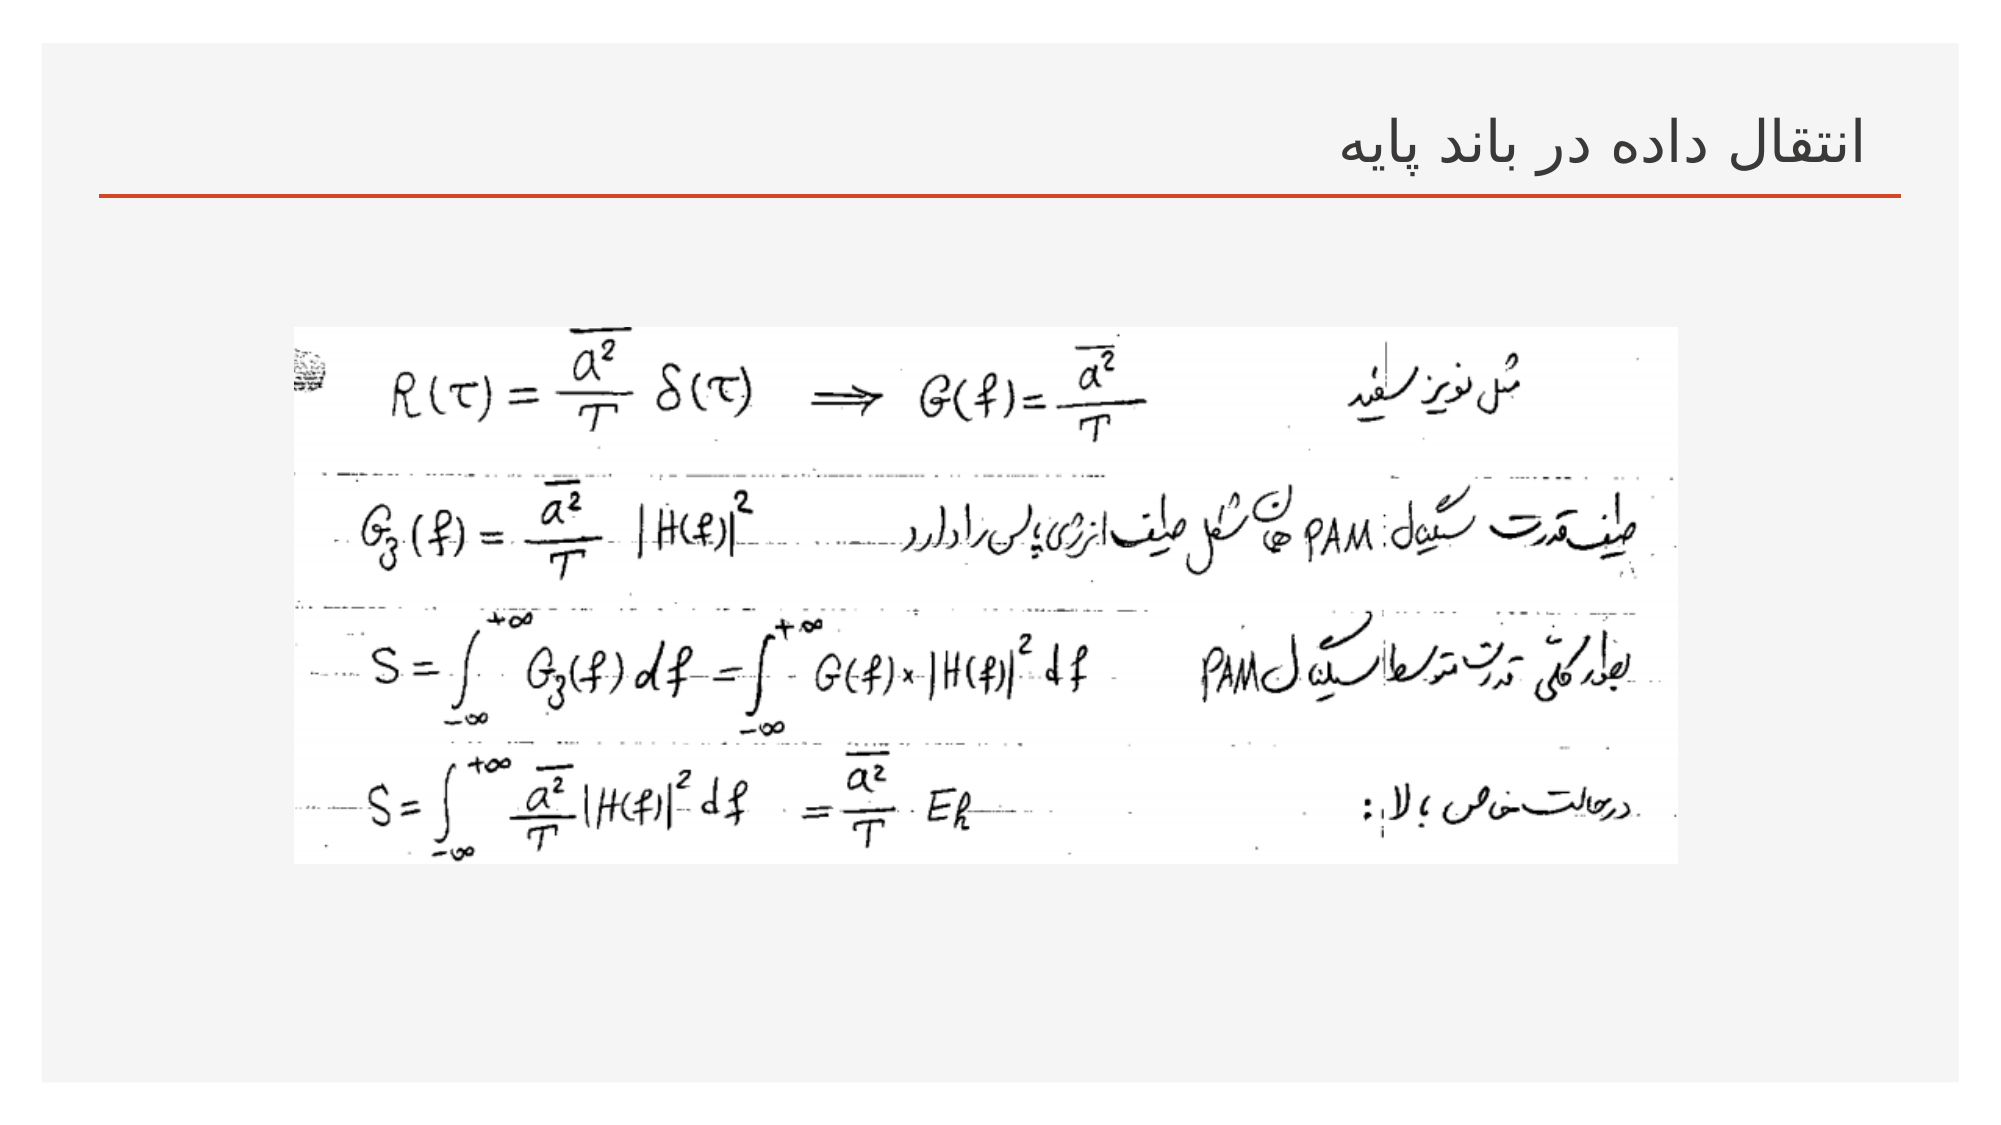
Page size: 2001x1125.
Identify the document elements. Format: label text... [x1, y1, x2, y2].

picture [294, 327, 1678, 864]
title انتقال داده در باند پایه [754, 77, 1883, 182]
